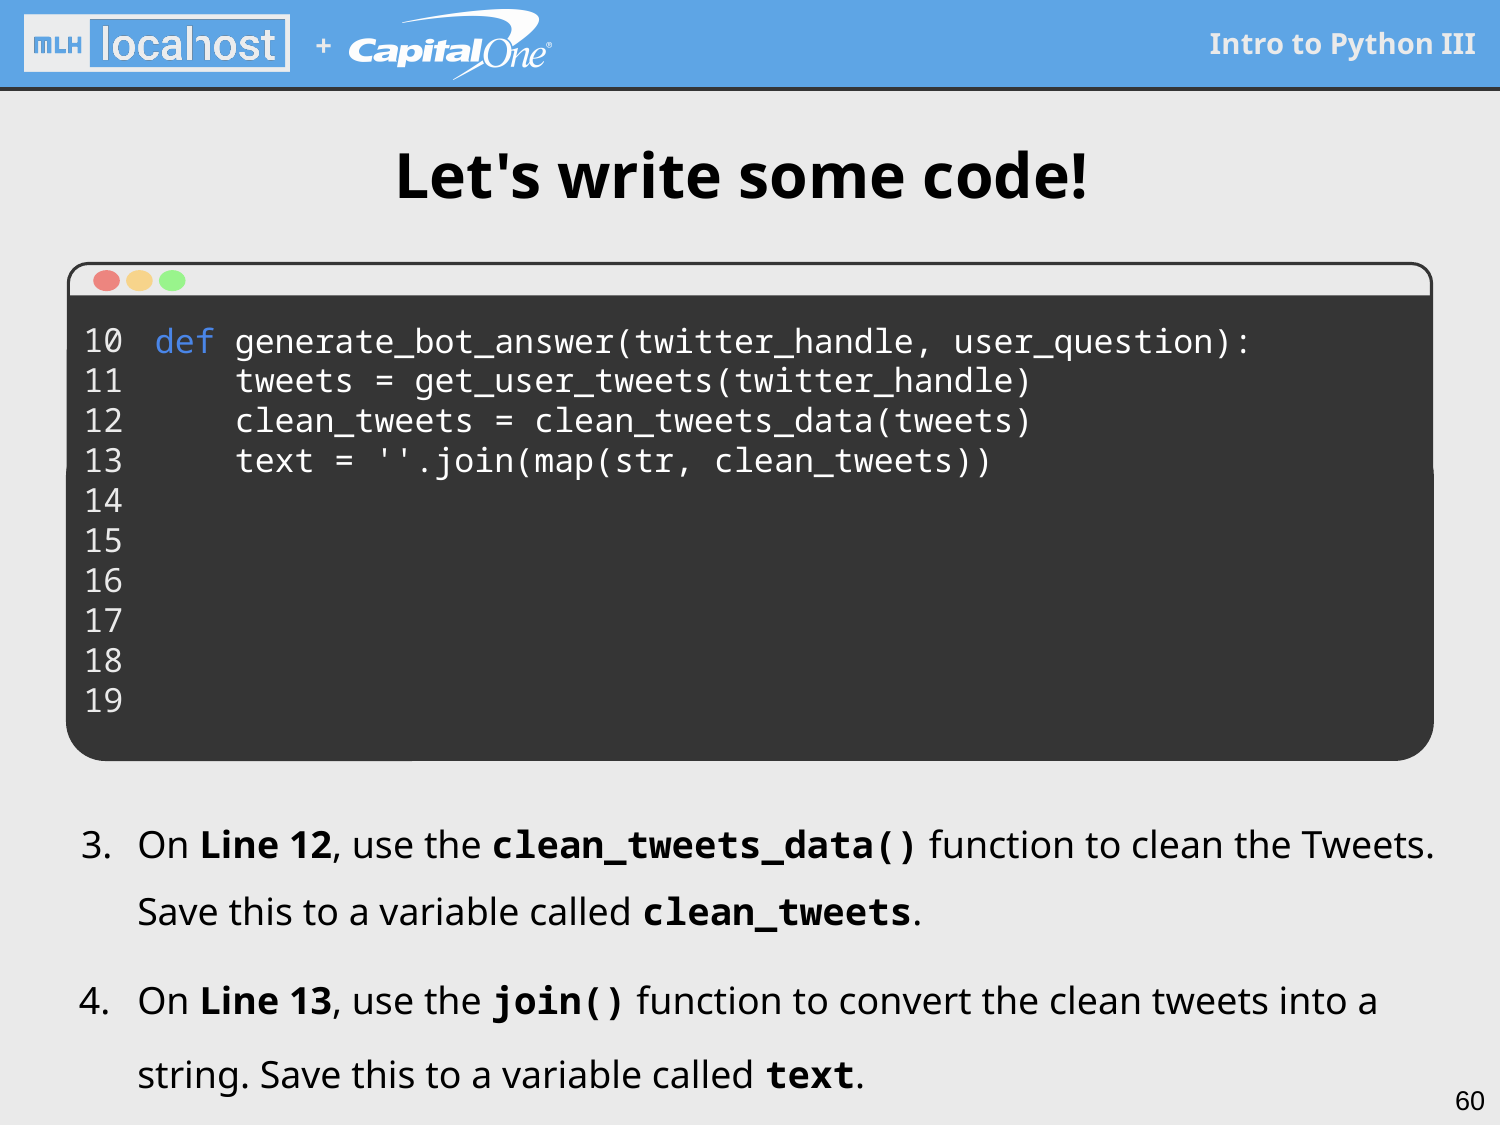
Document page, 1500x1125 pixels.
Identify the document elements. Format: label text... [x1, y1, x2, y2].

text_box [68, 263, 1432, 770]
picture [24, 14, 290, 72]
title Let's write some code! [26, 106, 1474, 242]
text_box On Line 12, use the clean_tweets_data() function to clean the Tweets. Save this to a variable called clean_tweets. On Line 13, use the join() function to convert the clean tweets into a string. Save this to a variable called text. [47, 794, 1453, 1101]
picture [349, 9, 552, 80]
